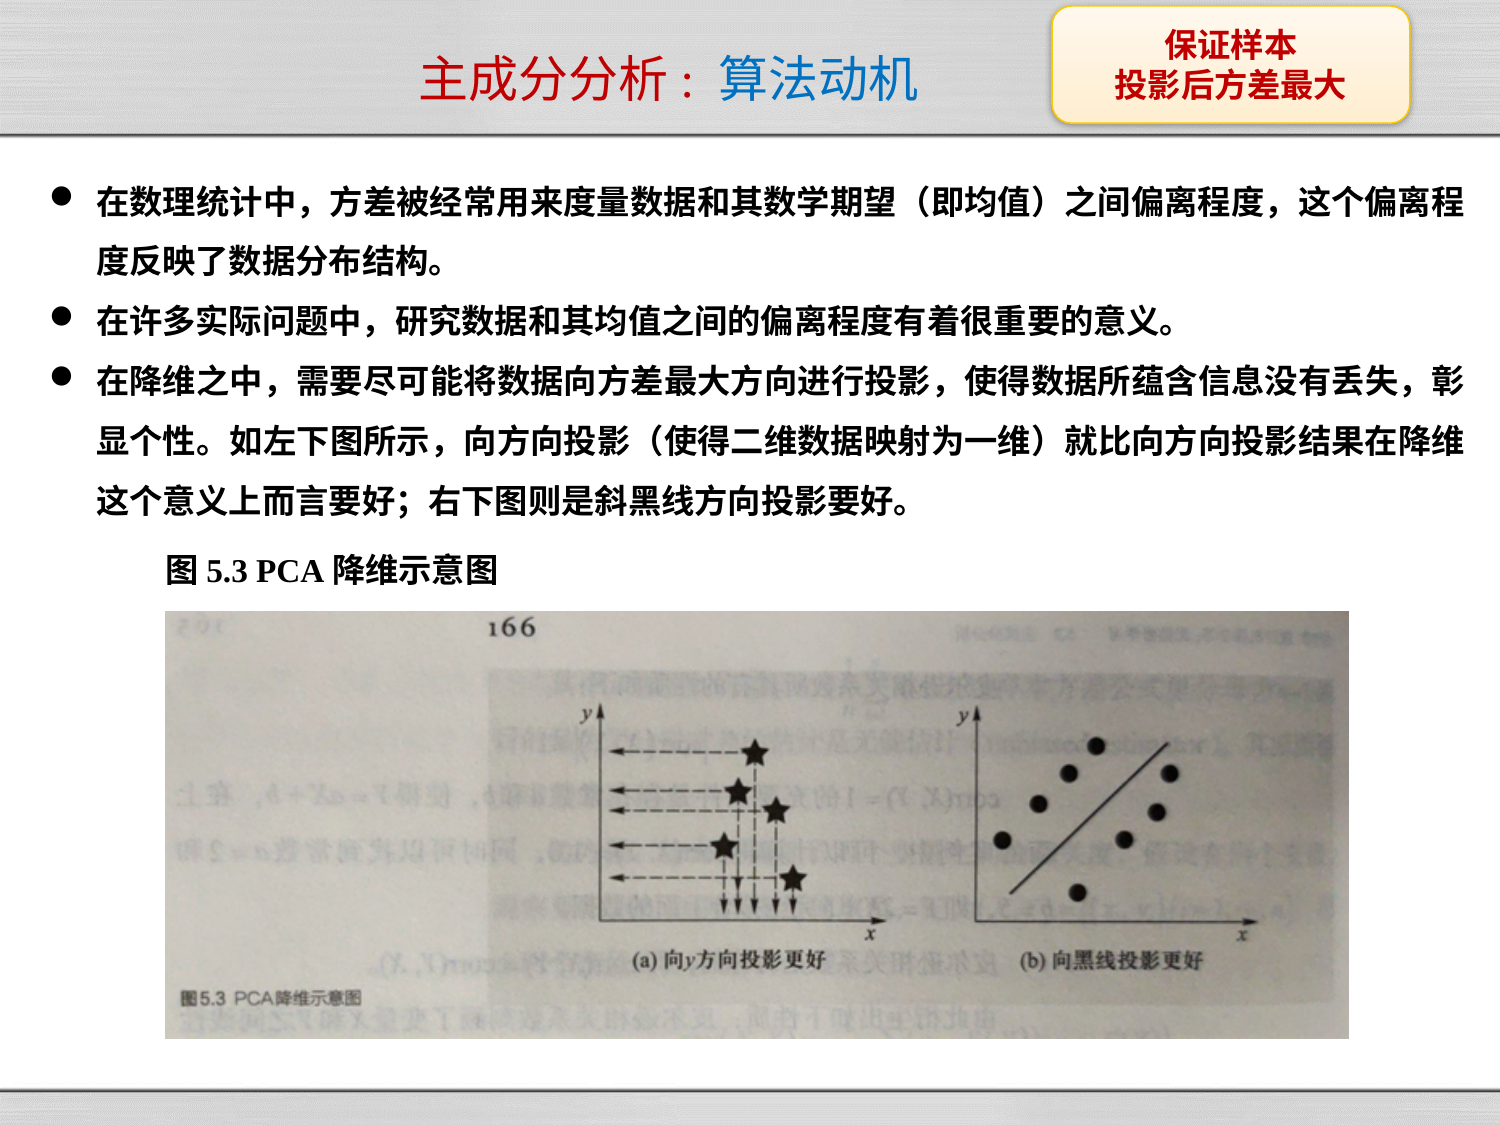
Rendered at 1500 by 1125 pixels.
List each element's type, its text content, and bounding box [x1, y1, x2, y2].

text_box 保证样本 投影后方差最大 [1052, 5, 1410, 124]
title 主成分分析: 算法动机 [0, 19, 1057, 128]
picture [0, 0, 1500, 1125]
text_box 图5.3 PCA降维示意图 [150, 541, 514, 597]
